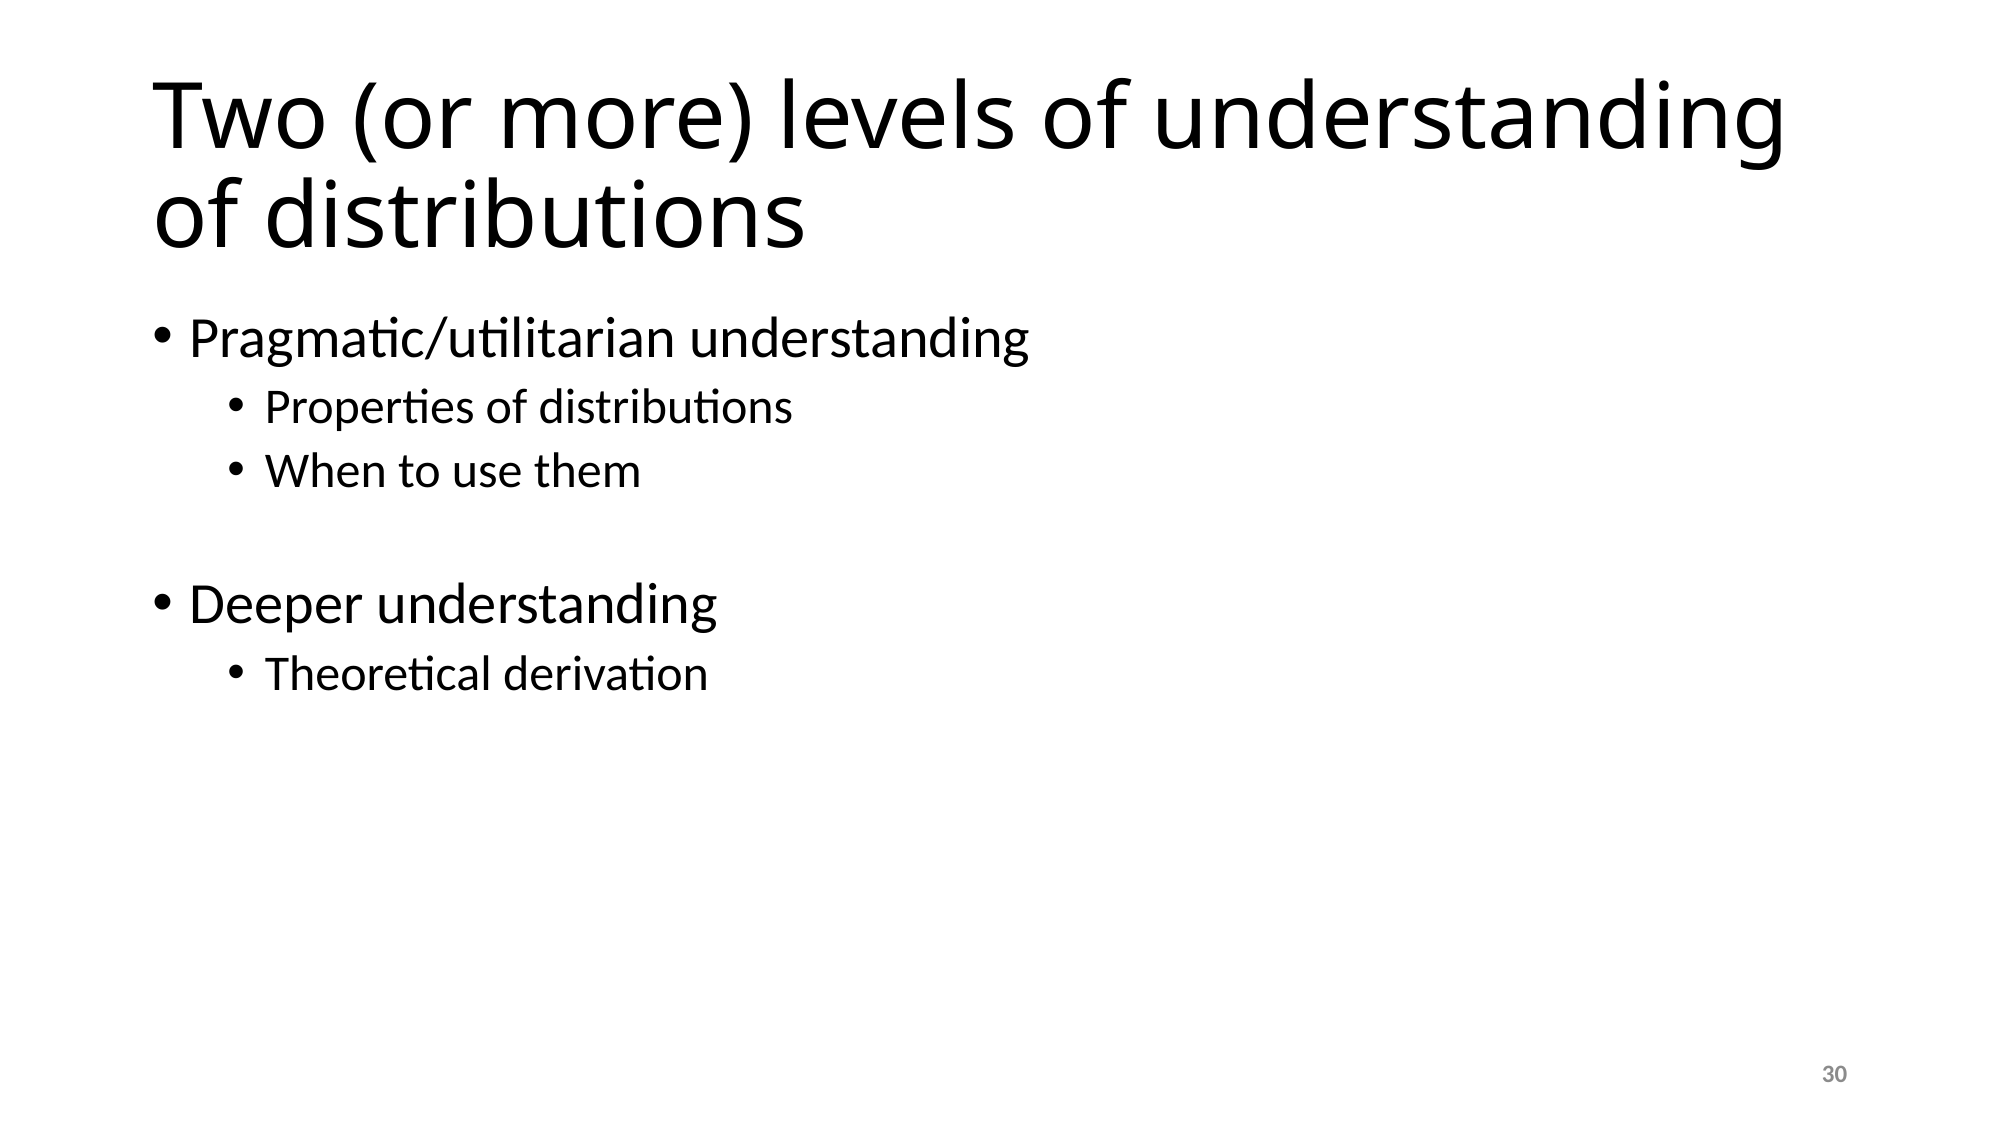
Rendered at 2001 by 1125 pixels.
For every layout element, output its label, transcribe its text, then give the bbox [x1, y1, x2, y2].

title Two (or more) levels of understanding of distributions [137, 59, 1863, 278]
slide_number 30 [1412, 1042, 1863, 1103]
list Pragmatic/utilitarian understanding Properties of distributions When to use them Deeper understanding Theoretical derivation [137, 299, 1863, 1014]
